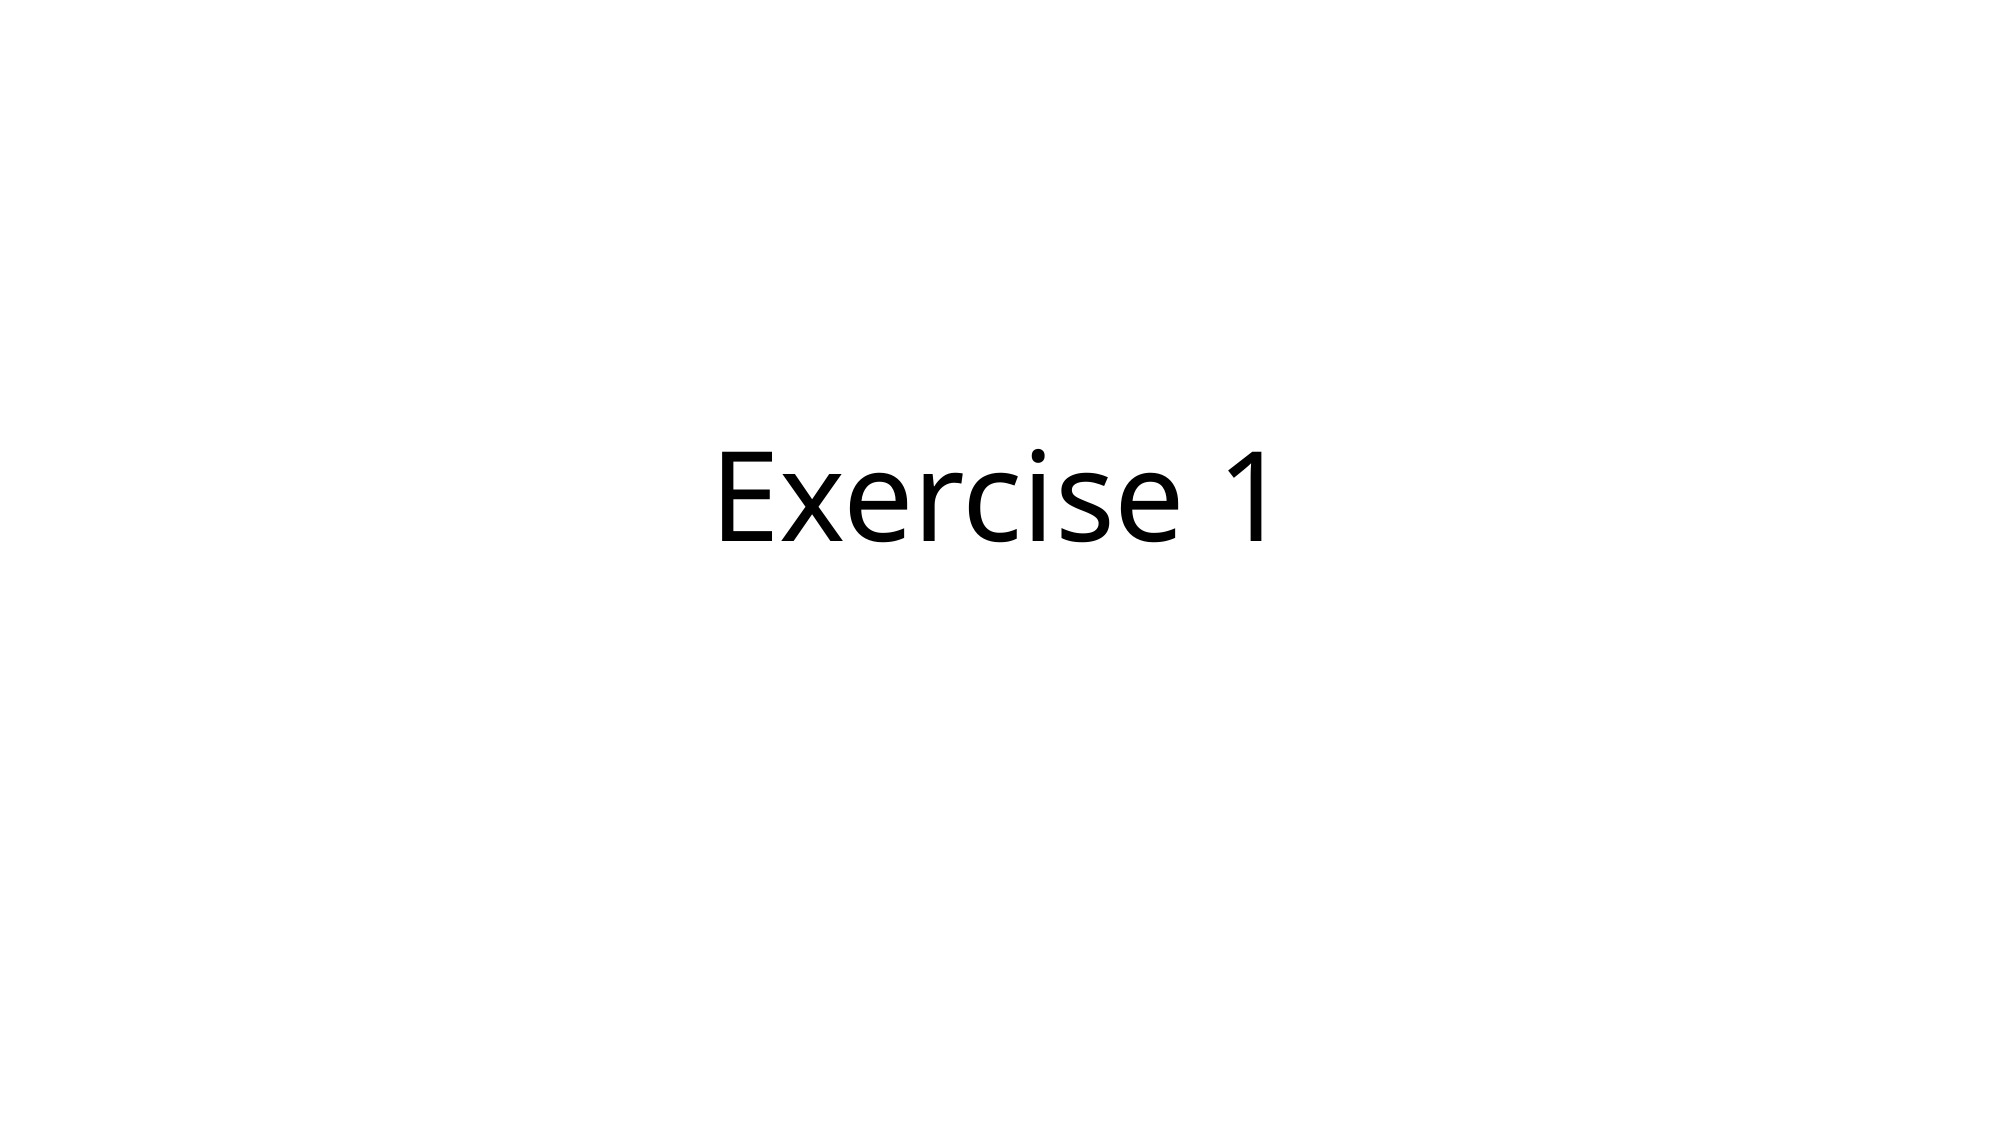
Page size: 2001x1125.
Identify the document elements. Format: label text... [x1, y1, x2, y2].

title Exercise 1 [249, 184, 1750, 576]
